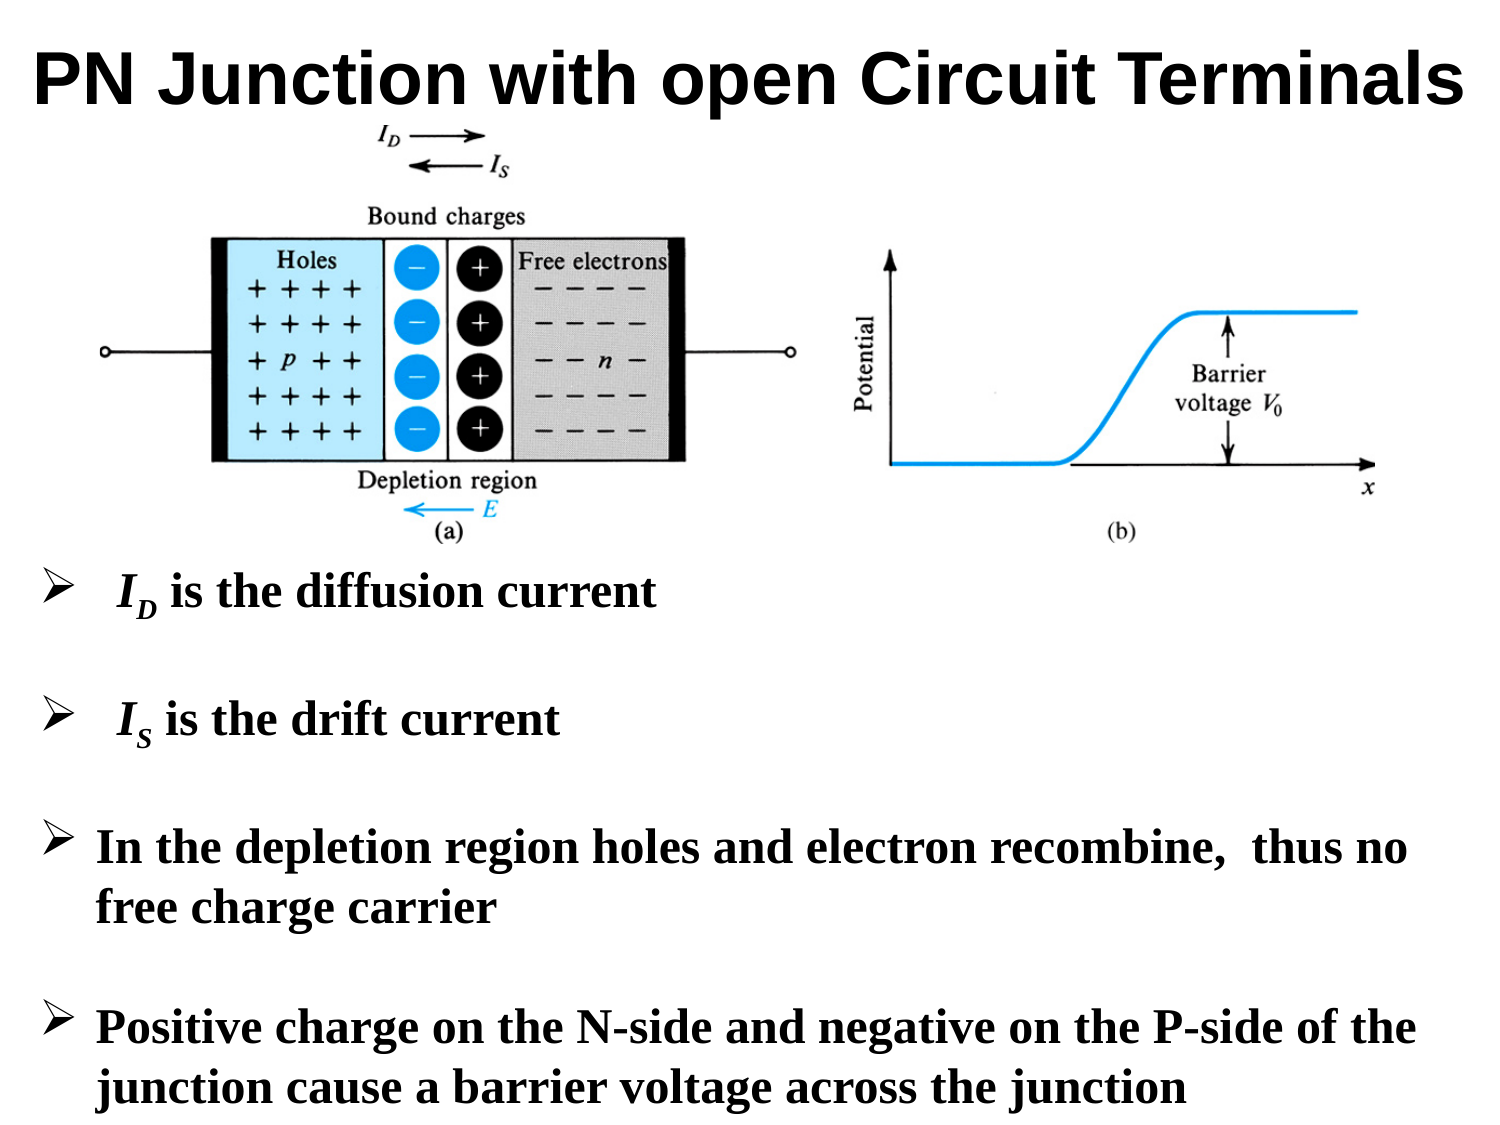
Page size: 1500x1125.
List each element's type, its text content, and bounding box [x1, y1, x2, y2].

title PN Junction with open Circuit Terminals [0, 0, 1500, 151]
text_box ID is the diffusion current IS is the drift current In the depletion region holes and electron recombine, thus no free charge carrier Positive charge on the N-side and negative on the P-side of the junction cause a barrier voltage across the junction [24, 549, 1475, 1122]
picture [99, 124, 1376, 551]
